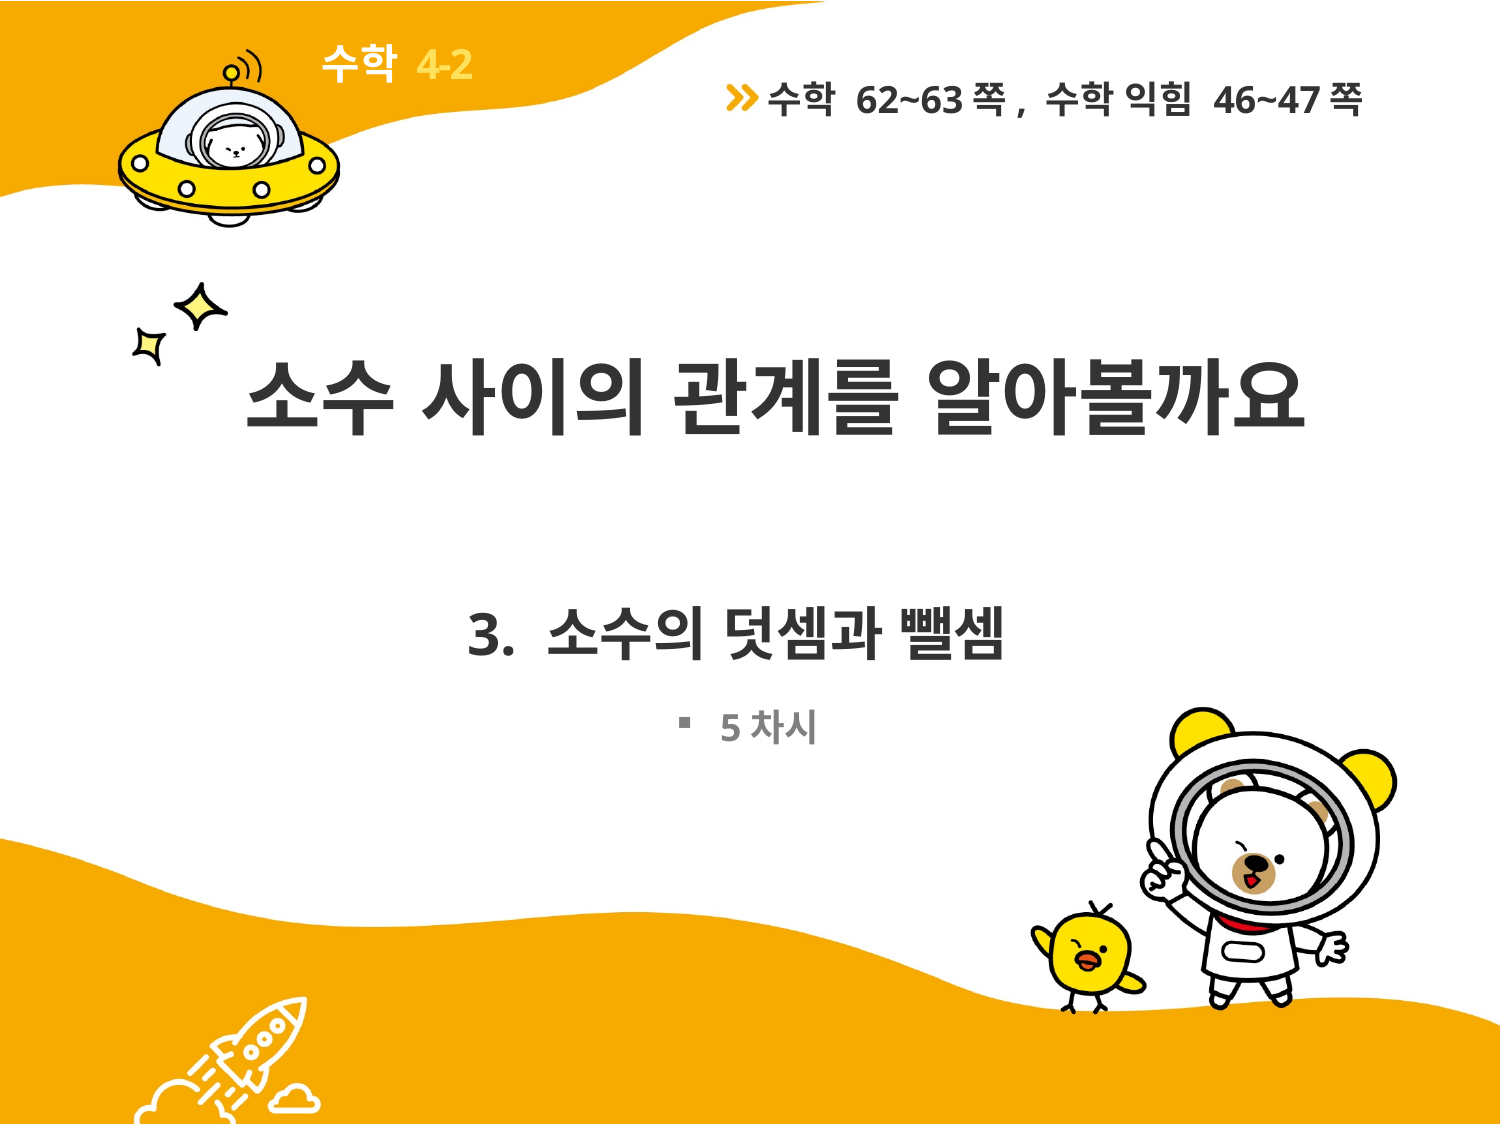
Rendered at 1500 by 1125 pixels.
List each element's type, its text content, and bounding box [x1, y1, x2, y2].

list 수학 62~63쪽, 수학 익힘 46~47쪽 [752, 66, 1466, 138]
title 소수 사이의 관계를 알아볼까요 [195, 348, 1358, 545]
subtitle 3. 소수의 덧셈과 뺄셈 [209, 595, 1265, 679]
list 5차시 [390, 688, 1106, 771]
list 4-2 [374, 30, 516, 90]
picture [0, 1, 1500, 1124]
